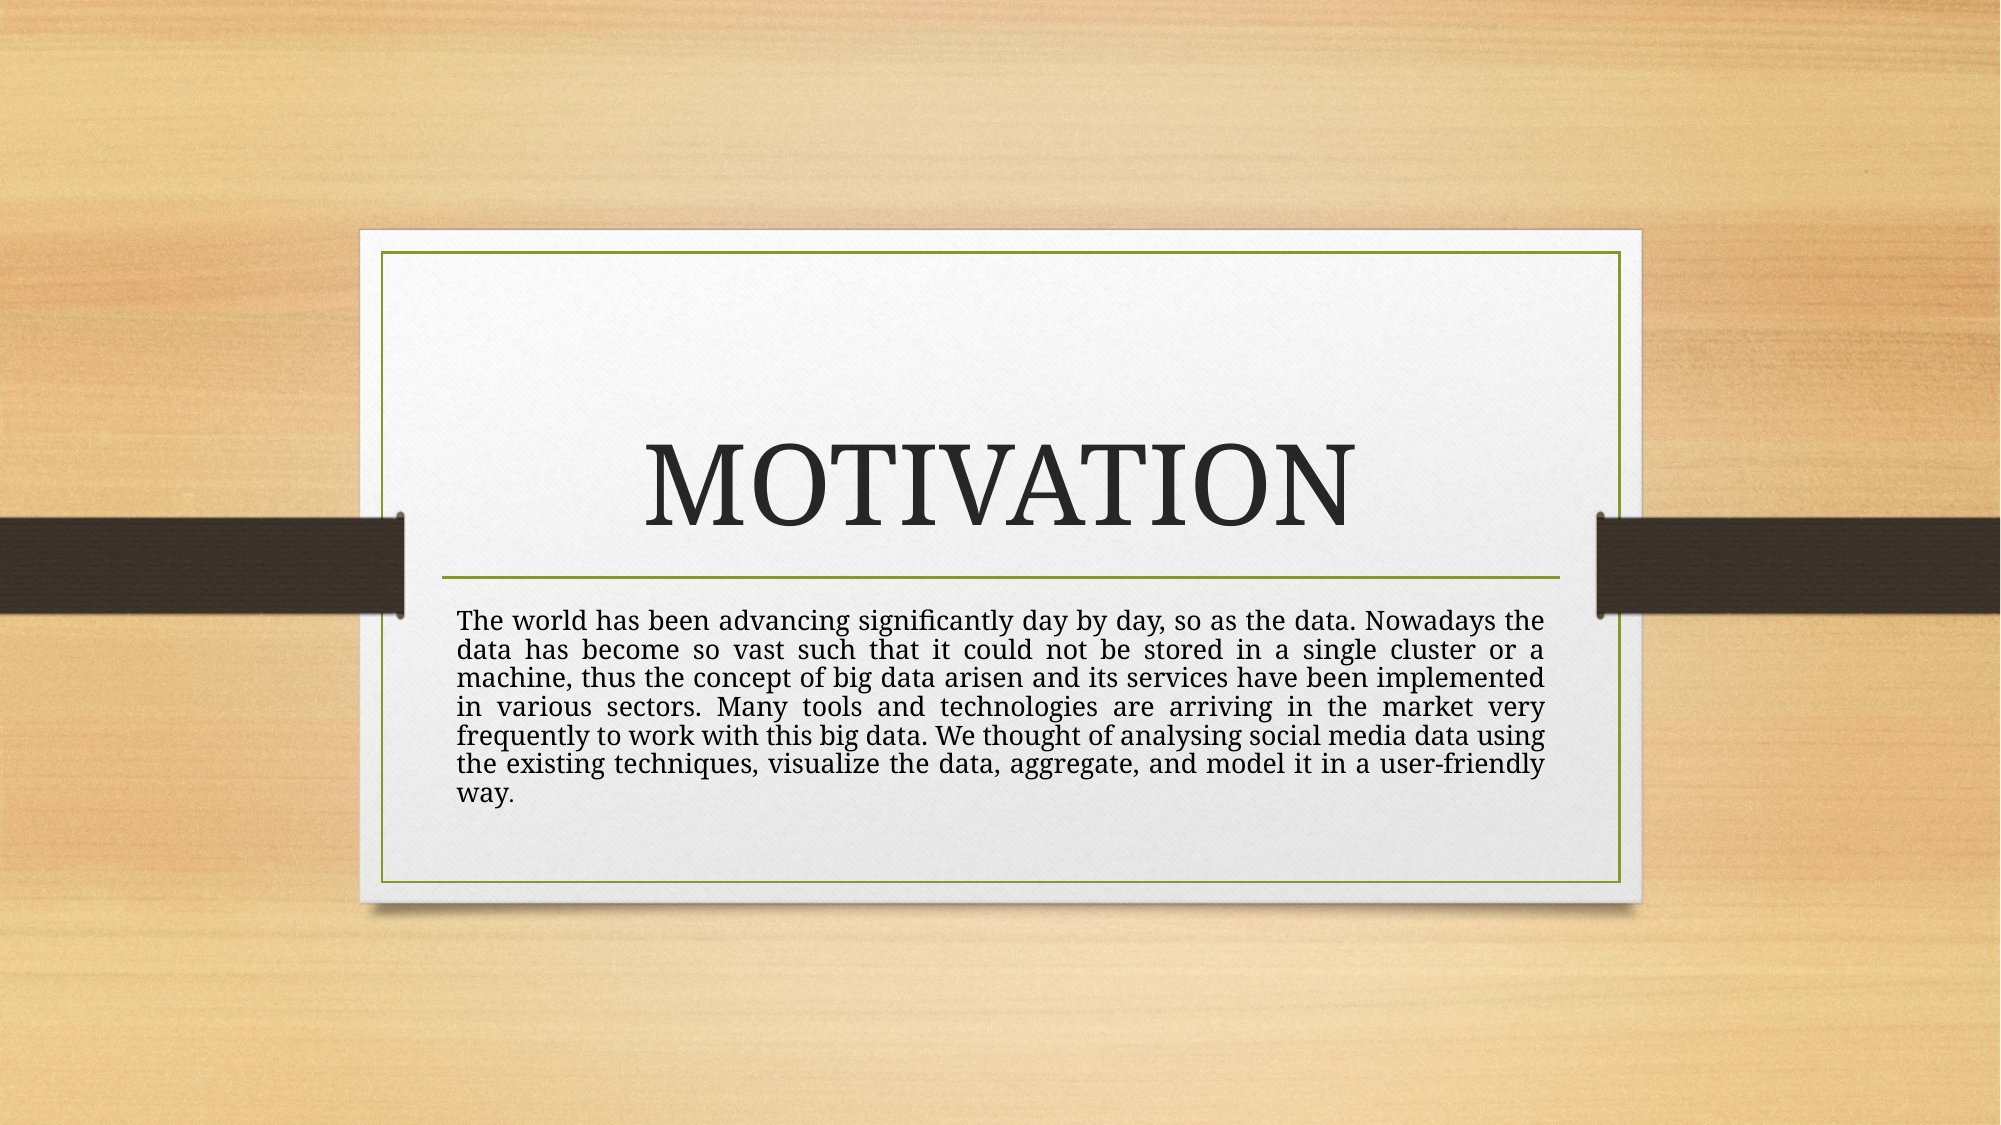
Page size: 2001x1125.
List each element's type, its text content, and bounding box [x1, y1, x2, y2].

subtitle The world has been advancing significantly day by day, so as the data. Nowadays the data has become so vast such that it could not be stored in a single cluster or a machine, thus the concept of big data arisen and its services have been implemented in various sectors. Many tools and technologies are arriving in the market very frequently to work with this big data. We thought of analysing social media data using the existing techniques, visualize the data, aggregate, and model it in a user-friendly way. [441, 600, 1560, 817]
title MOTIVATION [441, 306, 1560, 556]
picture [0, 0, 2001, 1125]
